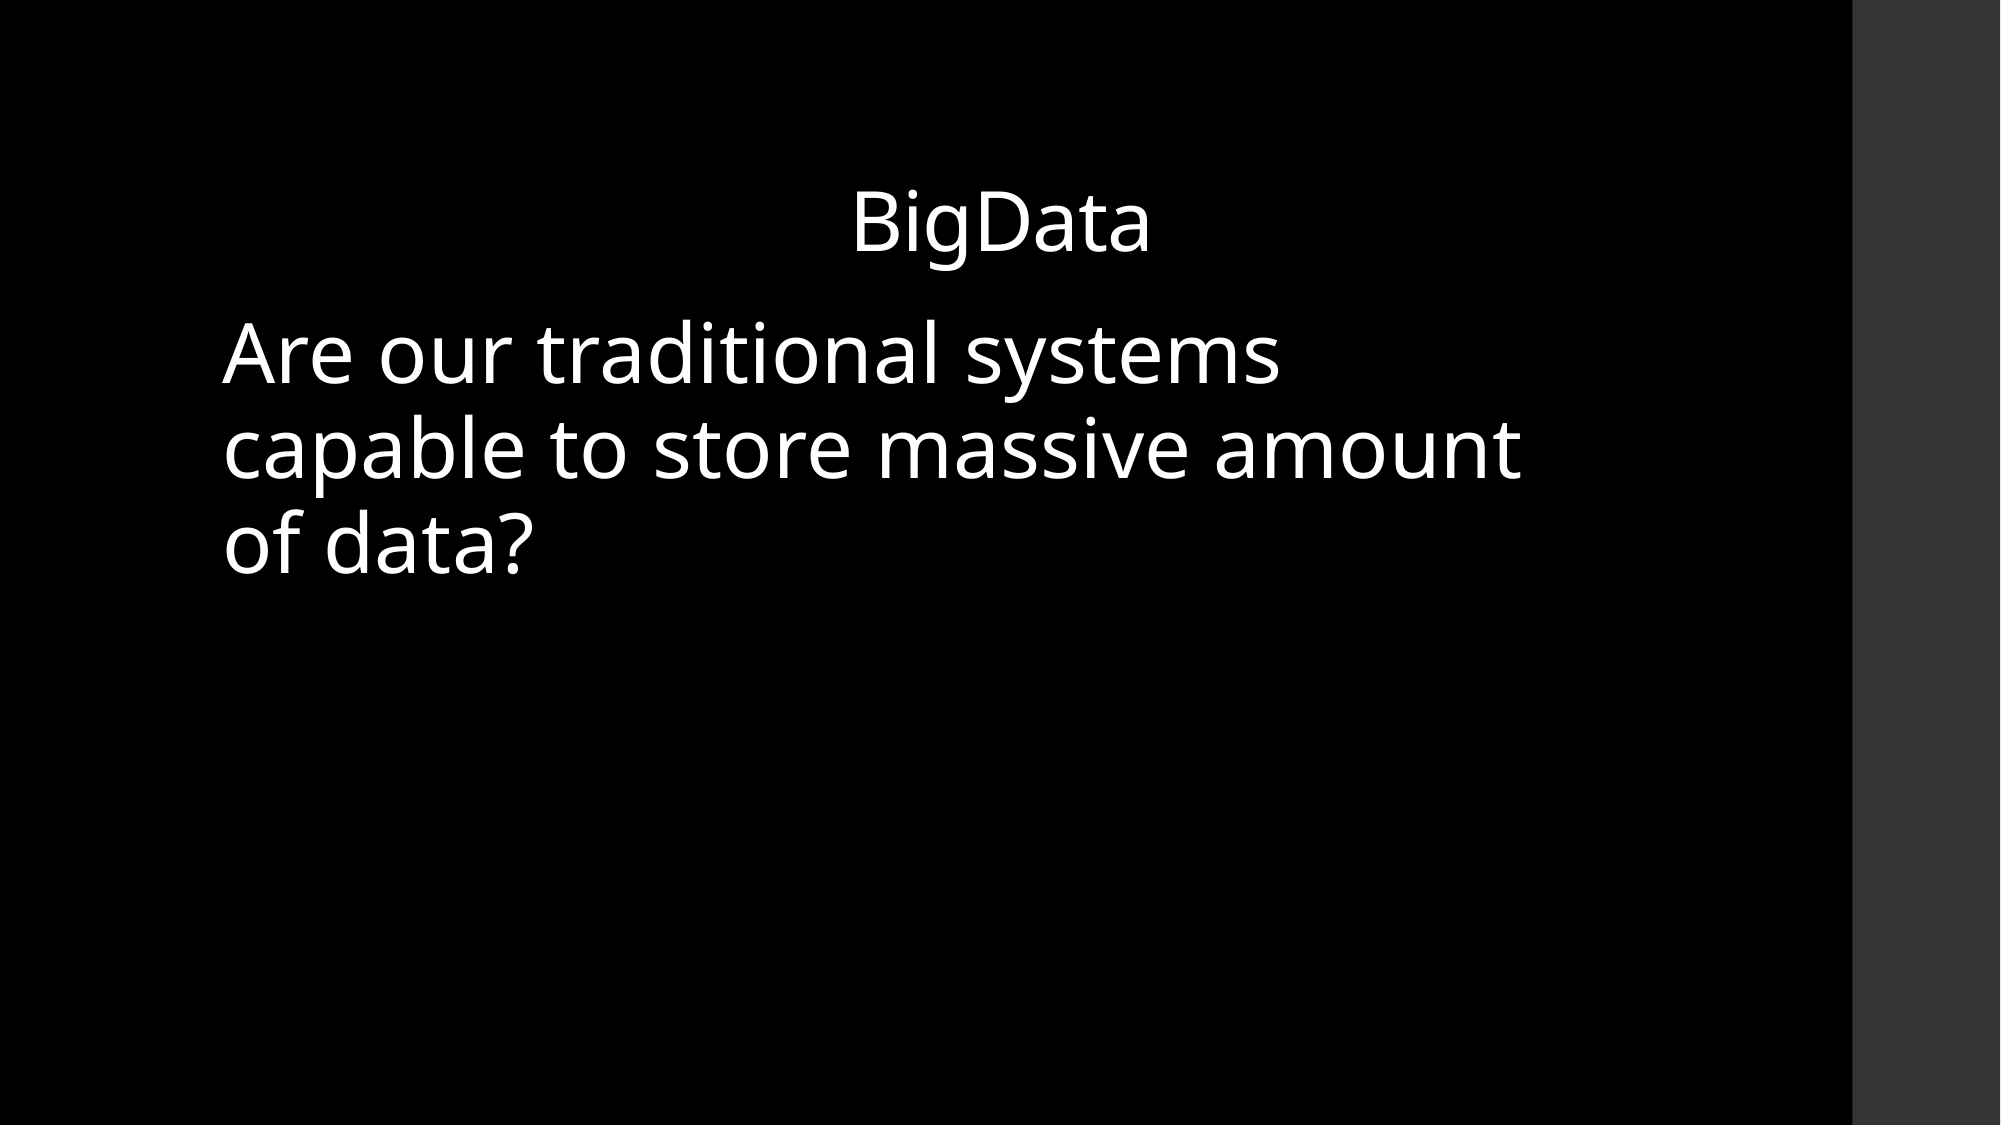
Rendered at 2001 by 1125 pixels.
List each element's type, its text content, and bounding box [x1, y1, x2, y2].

title BigData [206, 60, 1797, 278]
list Are our traditional systems capable to store massive amount of data? [206, 299, 1617, 1014]
